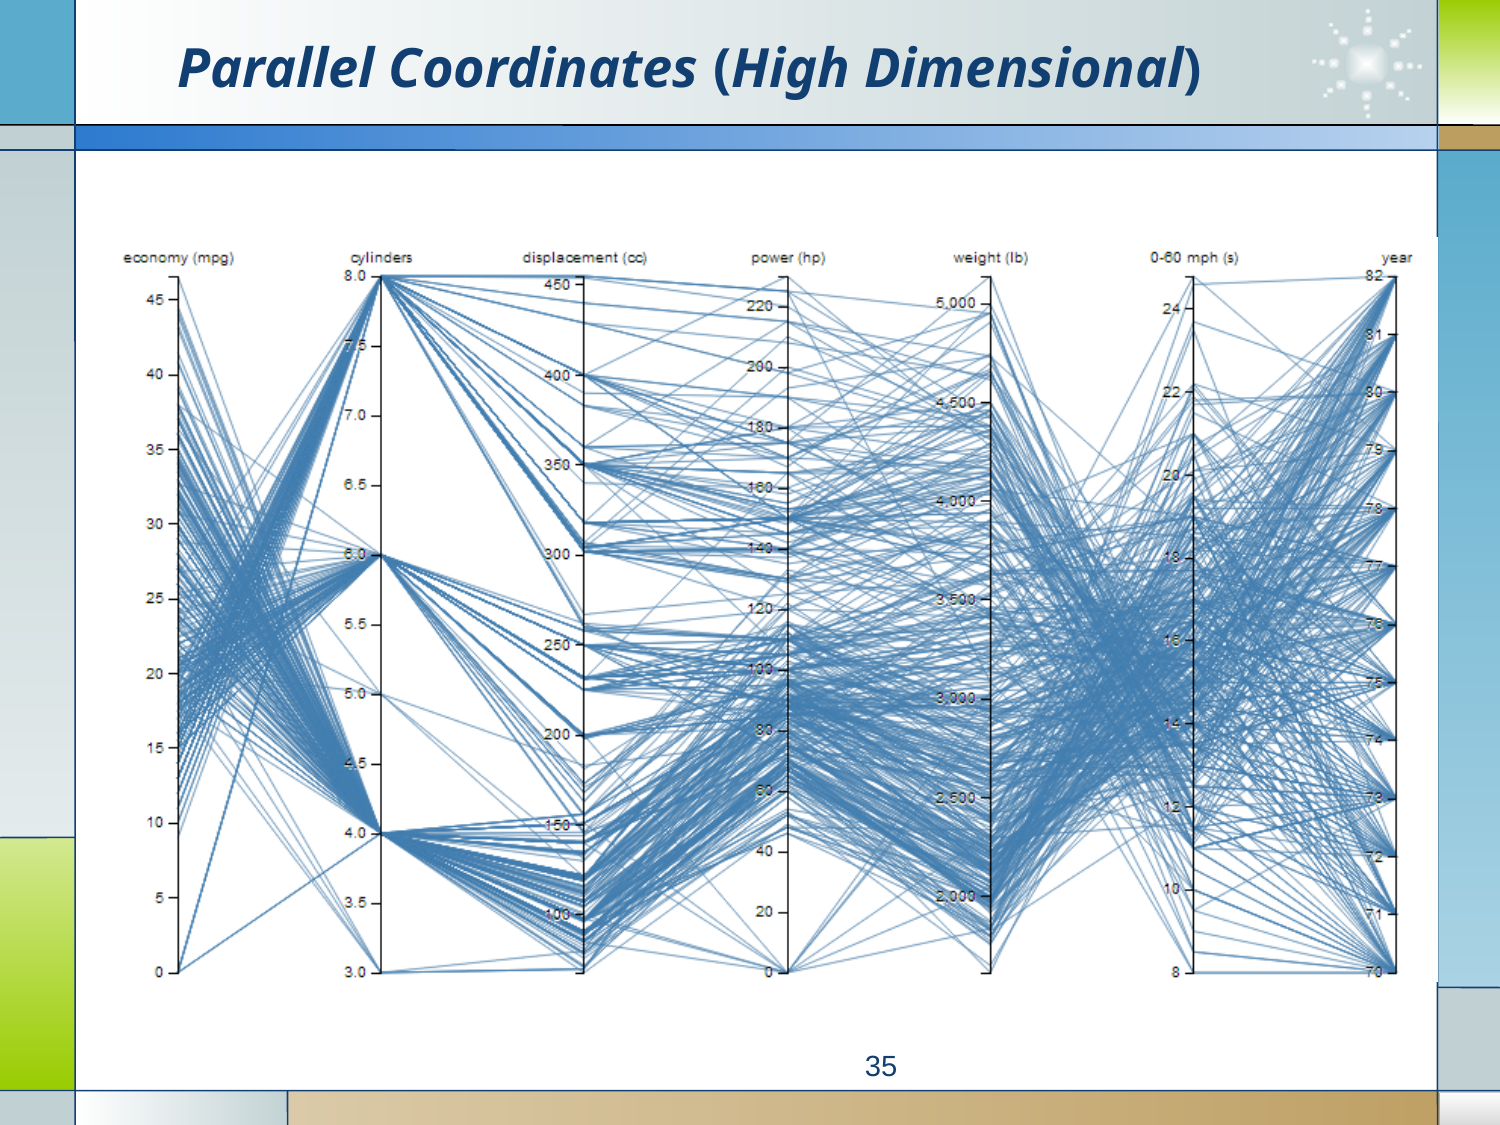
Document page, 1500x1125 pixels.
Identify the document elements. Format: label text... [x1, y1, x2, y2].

picture [87, 237, 1438, 982]
title Parallel Coordinates (High Dimensional) [162, 19, 1451, 113]
slide_number 35 [562, 1039, 913, 1081]
